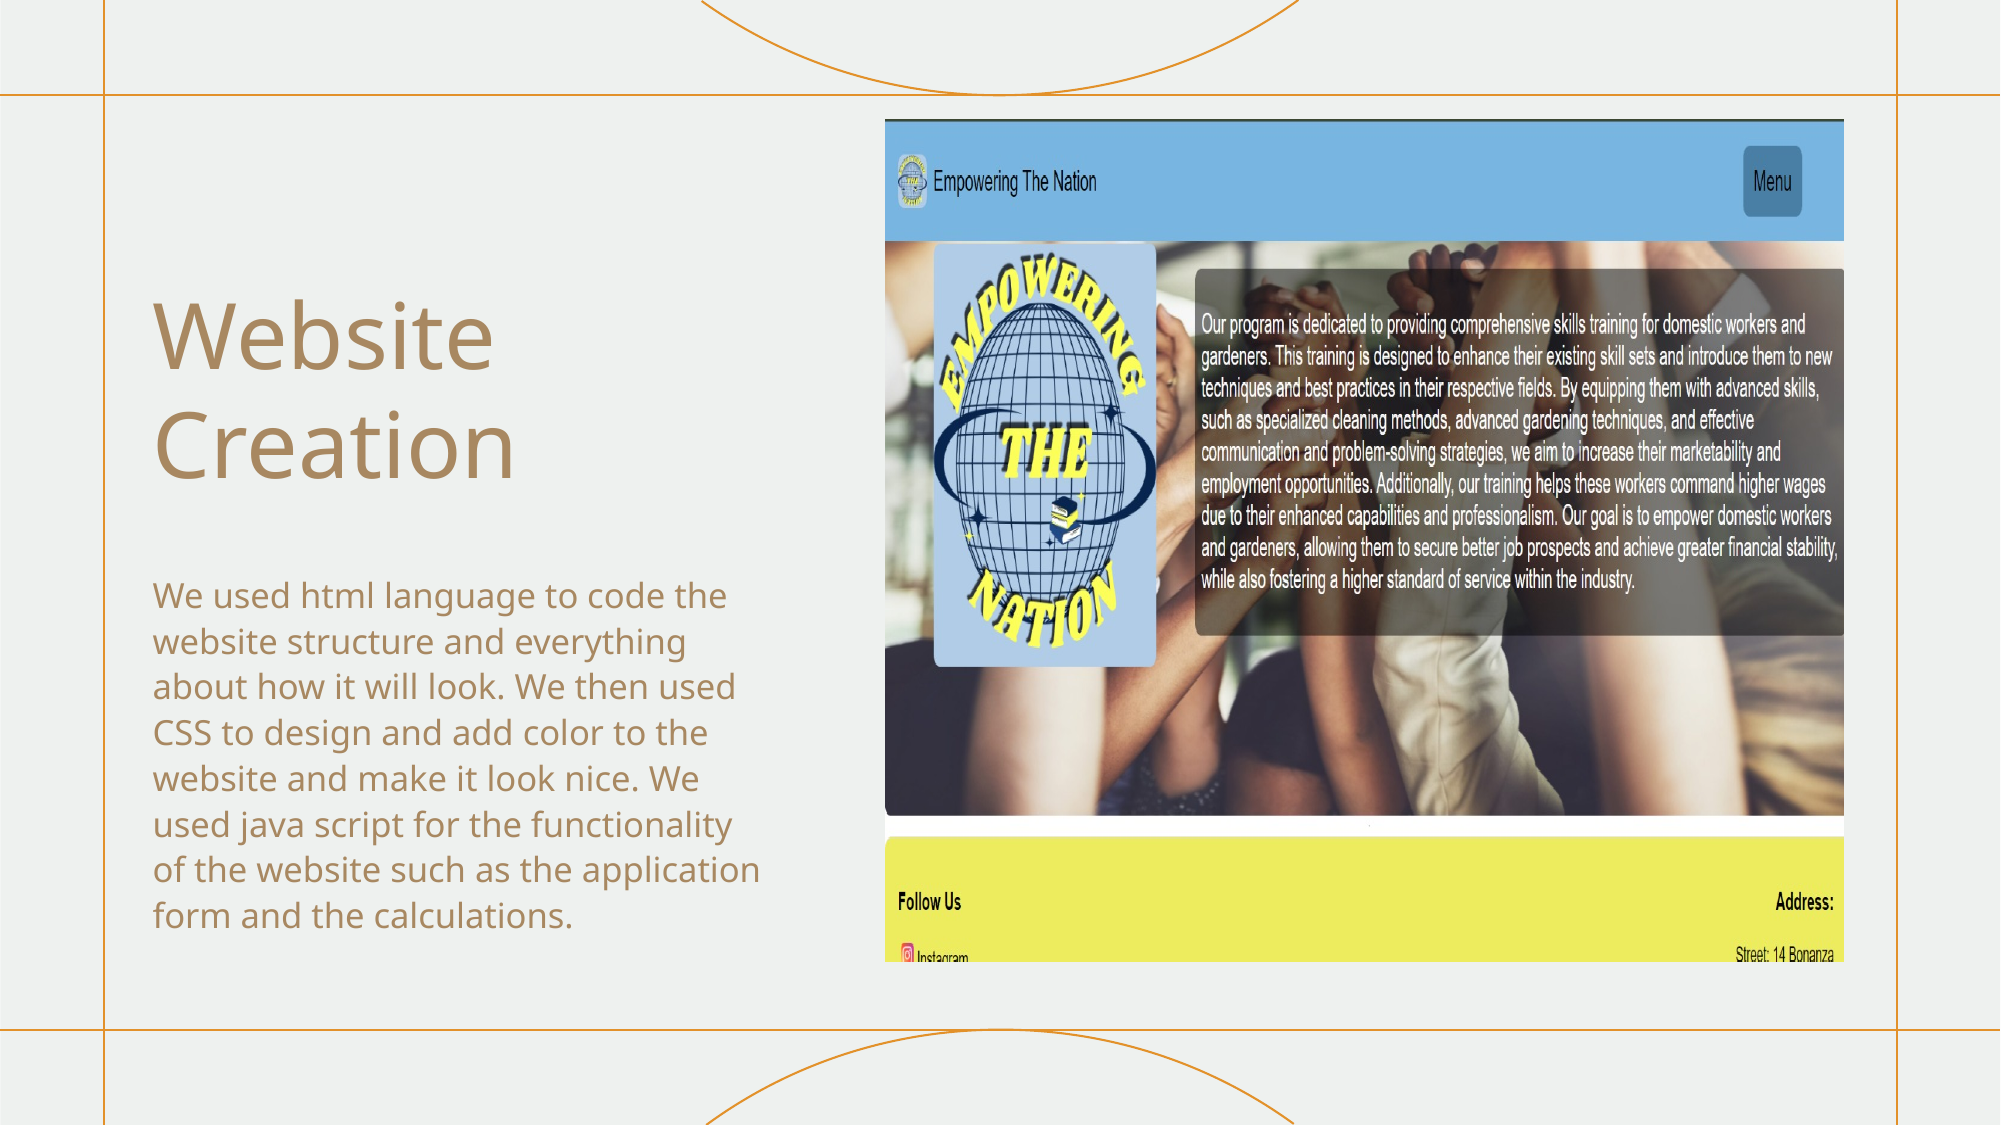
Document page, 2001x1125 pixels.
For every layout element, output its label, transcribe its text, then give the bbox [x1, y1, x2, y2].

list We used html language to code the website structure and everything about how it will look. We then used CSS to design and add color to the website and make it look nice. We used java script for the functionality of the website such as the application form and the calculations. [137, 562, 783, 963]
title Website Creation [137, 120, 783, 505]
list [885, 119, 1844, 962]
